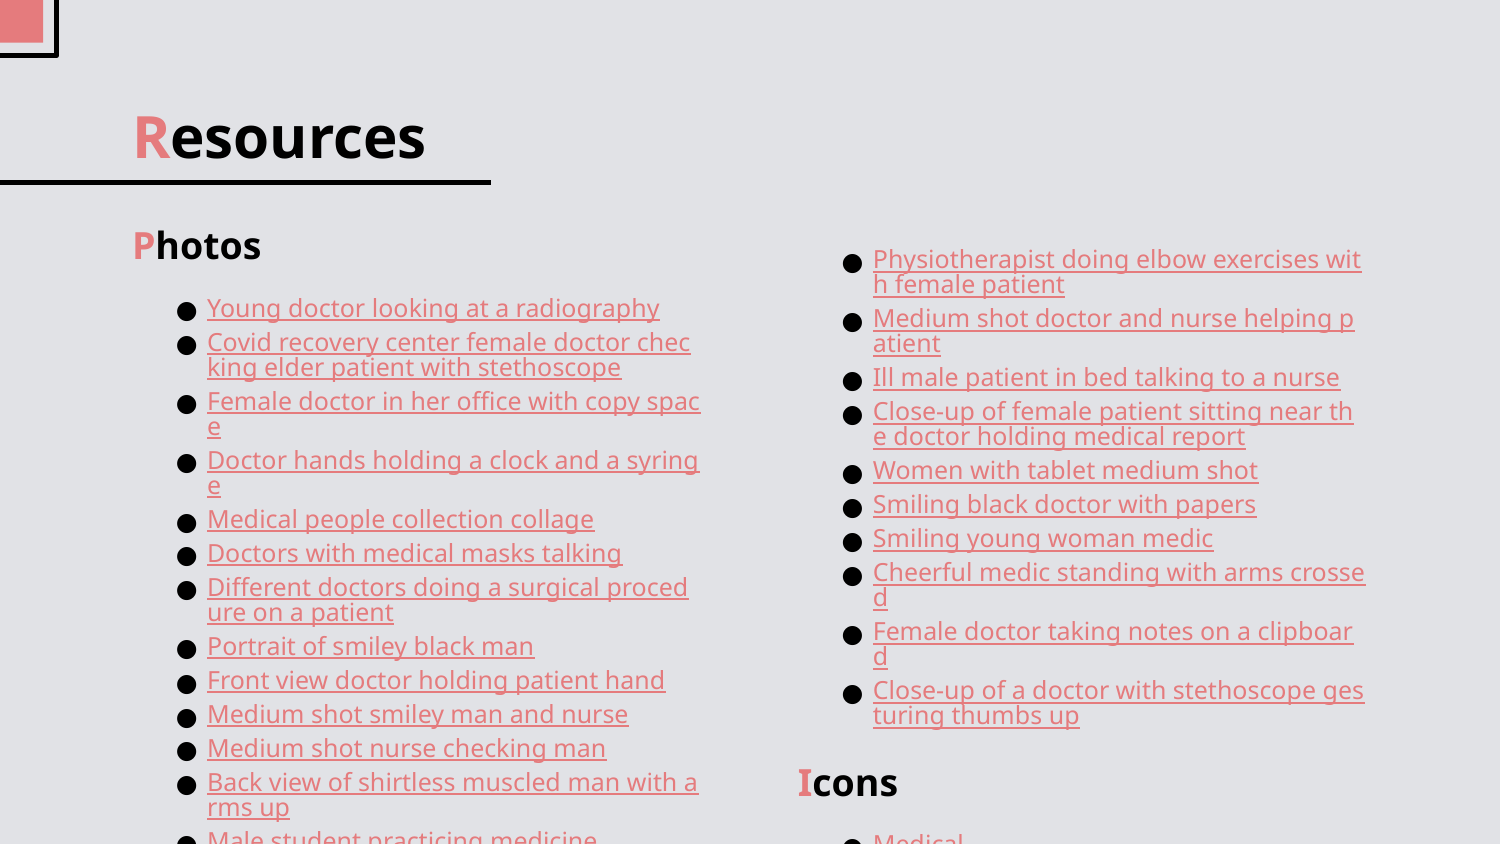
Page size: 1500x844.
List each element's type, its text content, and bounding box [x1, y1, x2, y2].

subtitle Photos Young doctor looking at a radiography Covid recovery center female doctor checking elder patient with stethoscope Female doctor in her office with copy space Doctor hands holding a clock and a syringe Medical people collection collage Doctors with medical masks talking Different doctors doing a surgical procedure on a patient Portrait of smiley black man Front view doctor holding patient hand Medium shot smiley man and nurse Medium shot nurse checking man Back view of shirtless muscled man with arms up Male student practicing medicine [116, 201, 718, 756]
subtitle Physiotherapist doing elbow exercises with female patient Medium shot doctor and nurse helping patient Ill male patient in bed talking to a nurse Close-up of female patient sitting near the doctor holding medical report Women with tablet medium shot Smiling black doctor with papers Smiling young woman medic Cheerful medic standing with arms crossed Female doctor taking notes on a clipboard Close-up of a doctor with stethoscope gesturing thumbs up Icons Medical [782, 201, 1384, 756]
title Resources [116, 88, 1383, 183]
